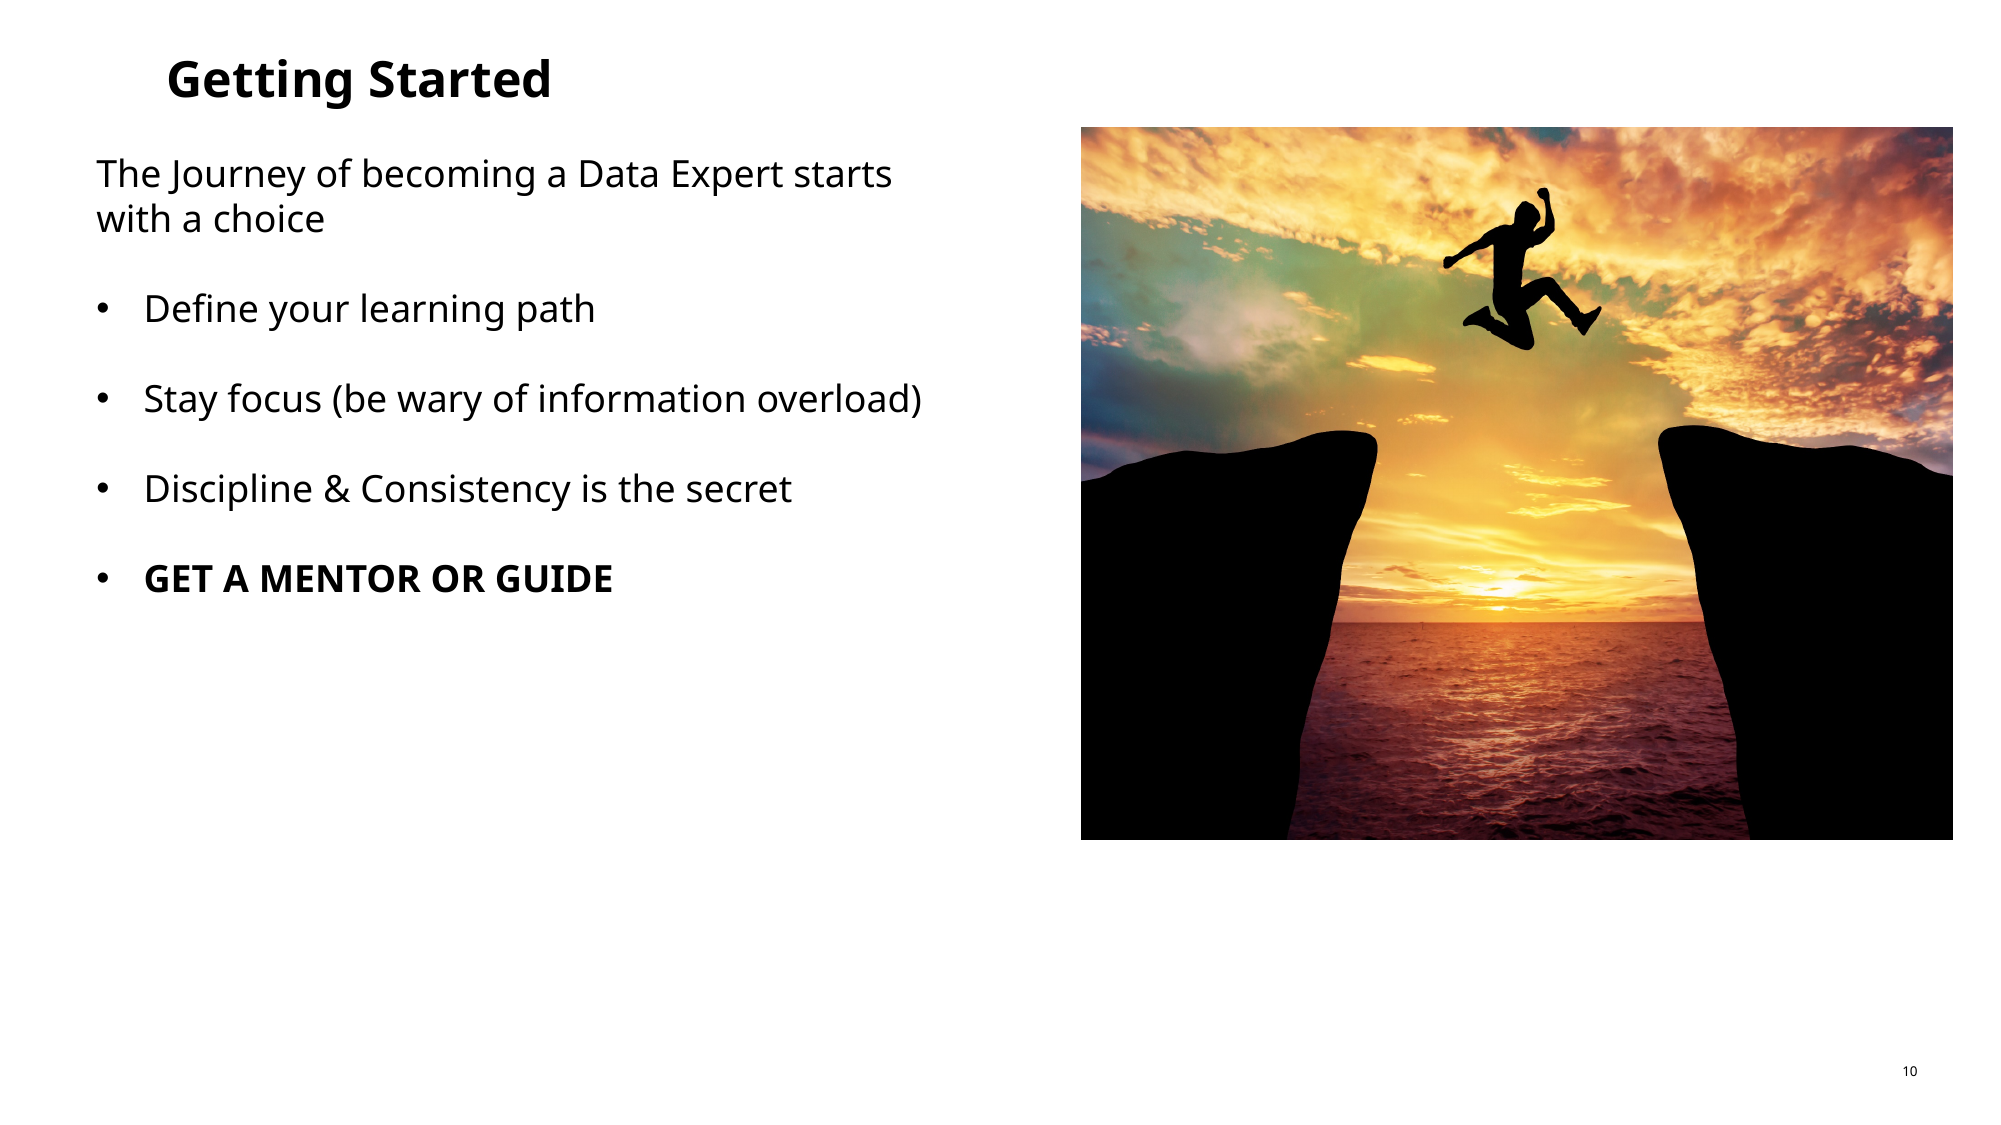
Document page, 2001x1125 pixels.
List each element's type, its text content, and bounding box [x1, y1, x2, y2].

text_box Getting Started [151, 40, 569, 116]
picture [1081, 127, 1953, 840]
text_box The Journey of becoming a Data Expert starts with a choice Define your learning path Stay focus (be wary of information overload) Discipline & Consistency is the secret GET A MENTOR OR GUIDE [81, 142, 1076, 608]
